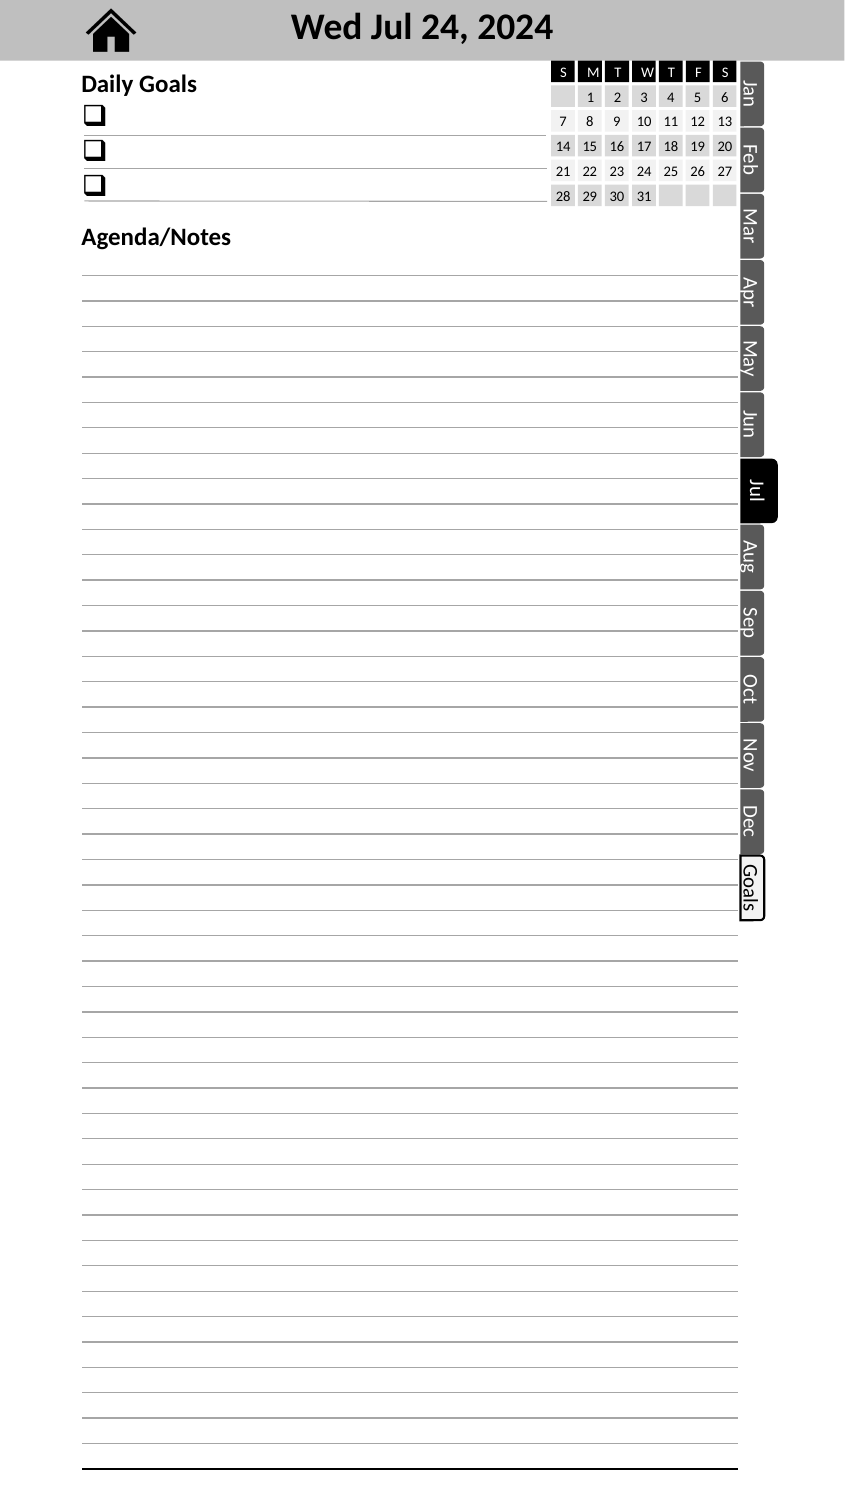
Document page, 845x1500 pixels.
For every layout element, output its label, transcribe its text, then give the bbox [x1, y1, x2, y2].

picture [82, 1, 140, 59]
list Wed Jul 24, 2024 [190, 0, 655, 61]
